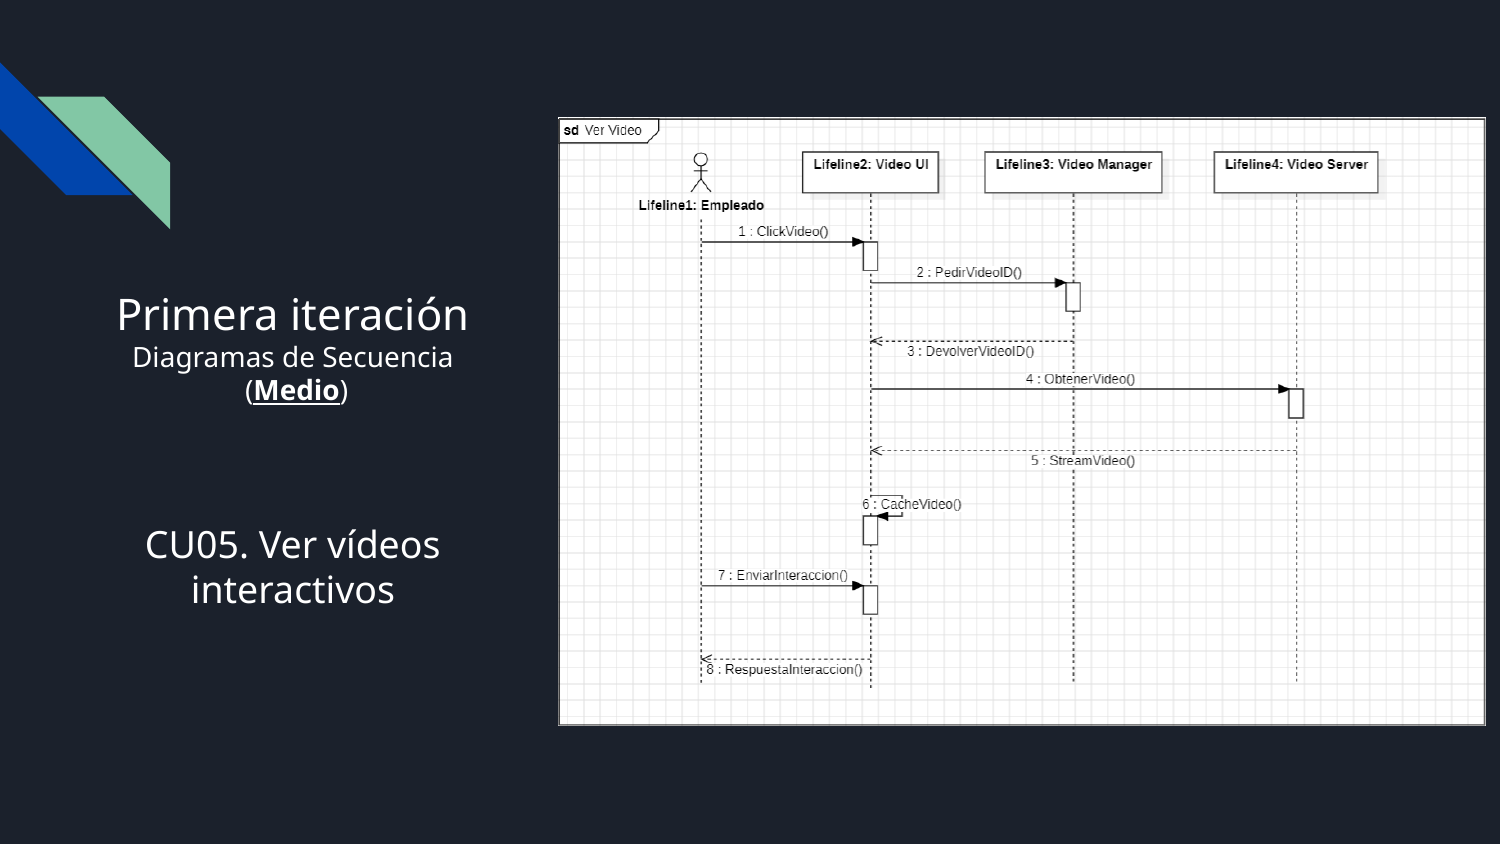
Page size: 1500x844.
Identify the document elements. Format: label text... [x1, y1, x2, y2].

text_box CU05. Ver vídeos interactivos [75, 506, 511, 578]
picture [558, 117, 1486, 727]
title Primera iteración Diagramas de Secuencia (Medio) [14, 271, 553, 422]
